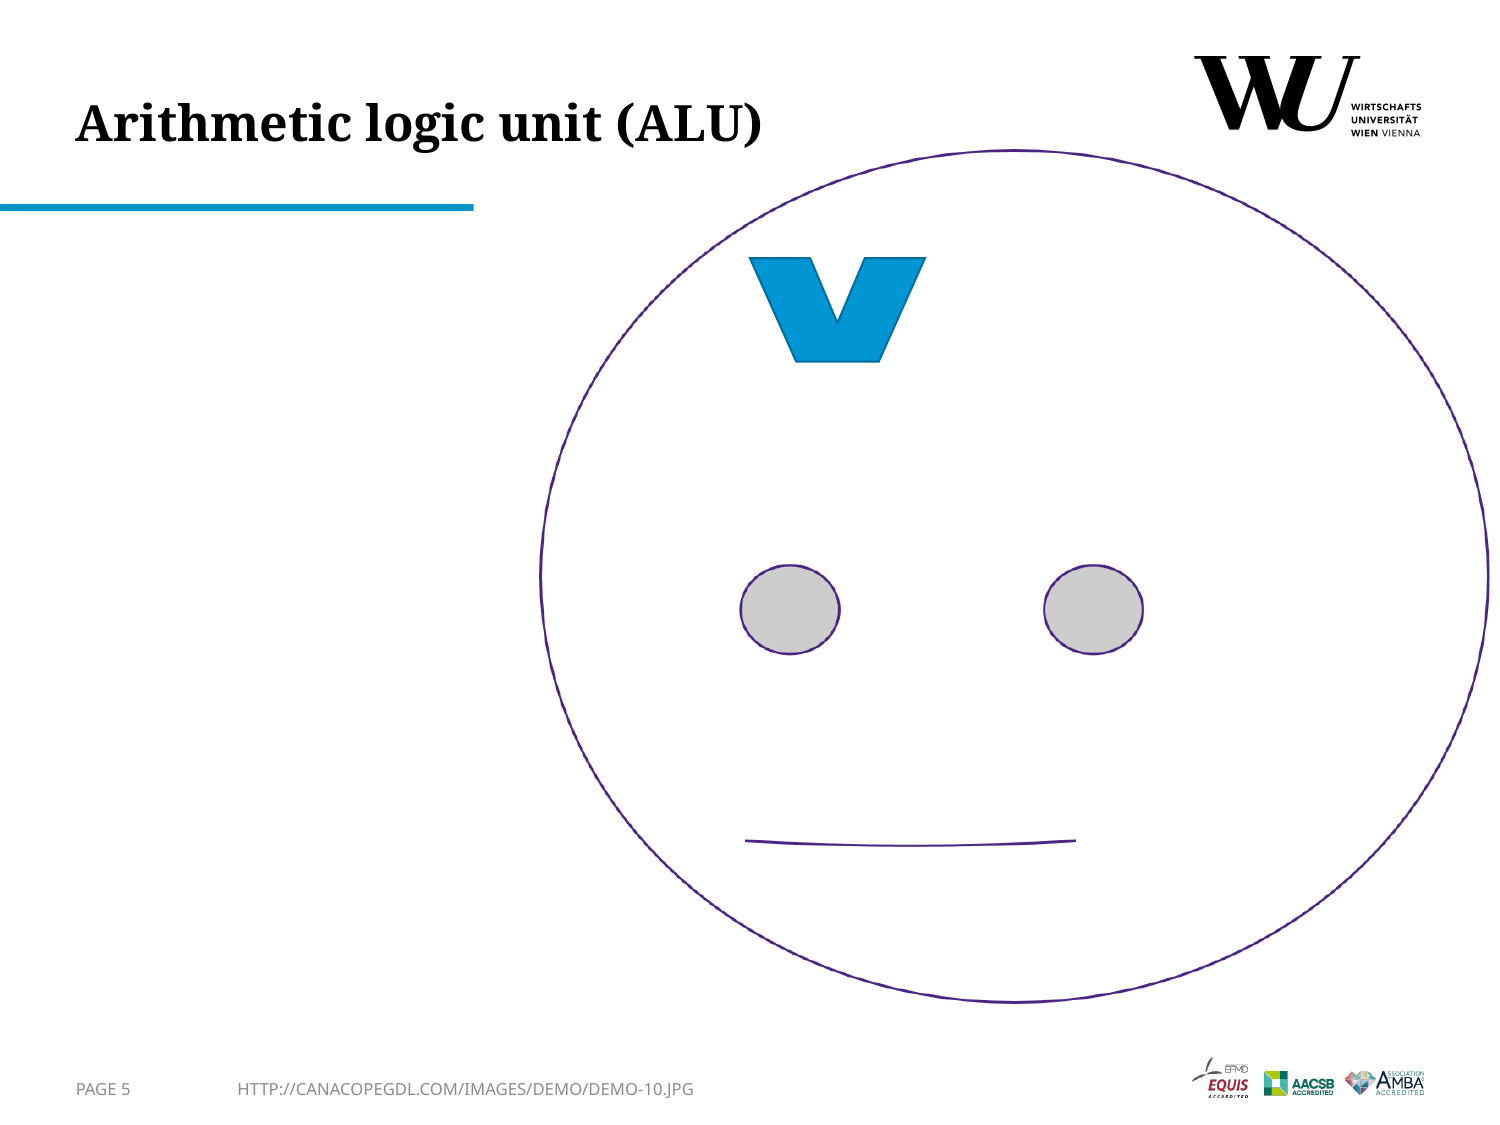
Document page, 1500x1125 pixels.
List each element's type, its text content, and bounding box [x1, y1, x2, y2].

footer http://canacopegdl.com/images/demo/demo-10.jpg [223, 1065, 750, 1117]
title Arithmetic logic unit (ALU) [75, 36, 1134, 206]
picture [473, 56, 1500, 1038]
picture [1192, 1057, 1424, 1098]
slide_number Page 5 [75, 1065, 223, 1117]
